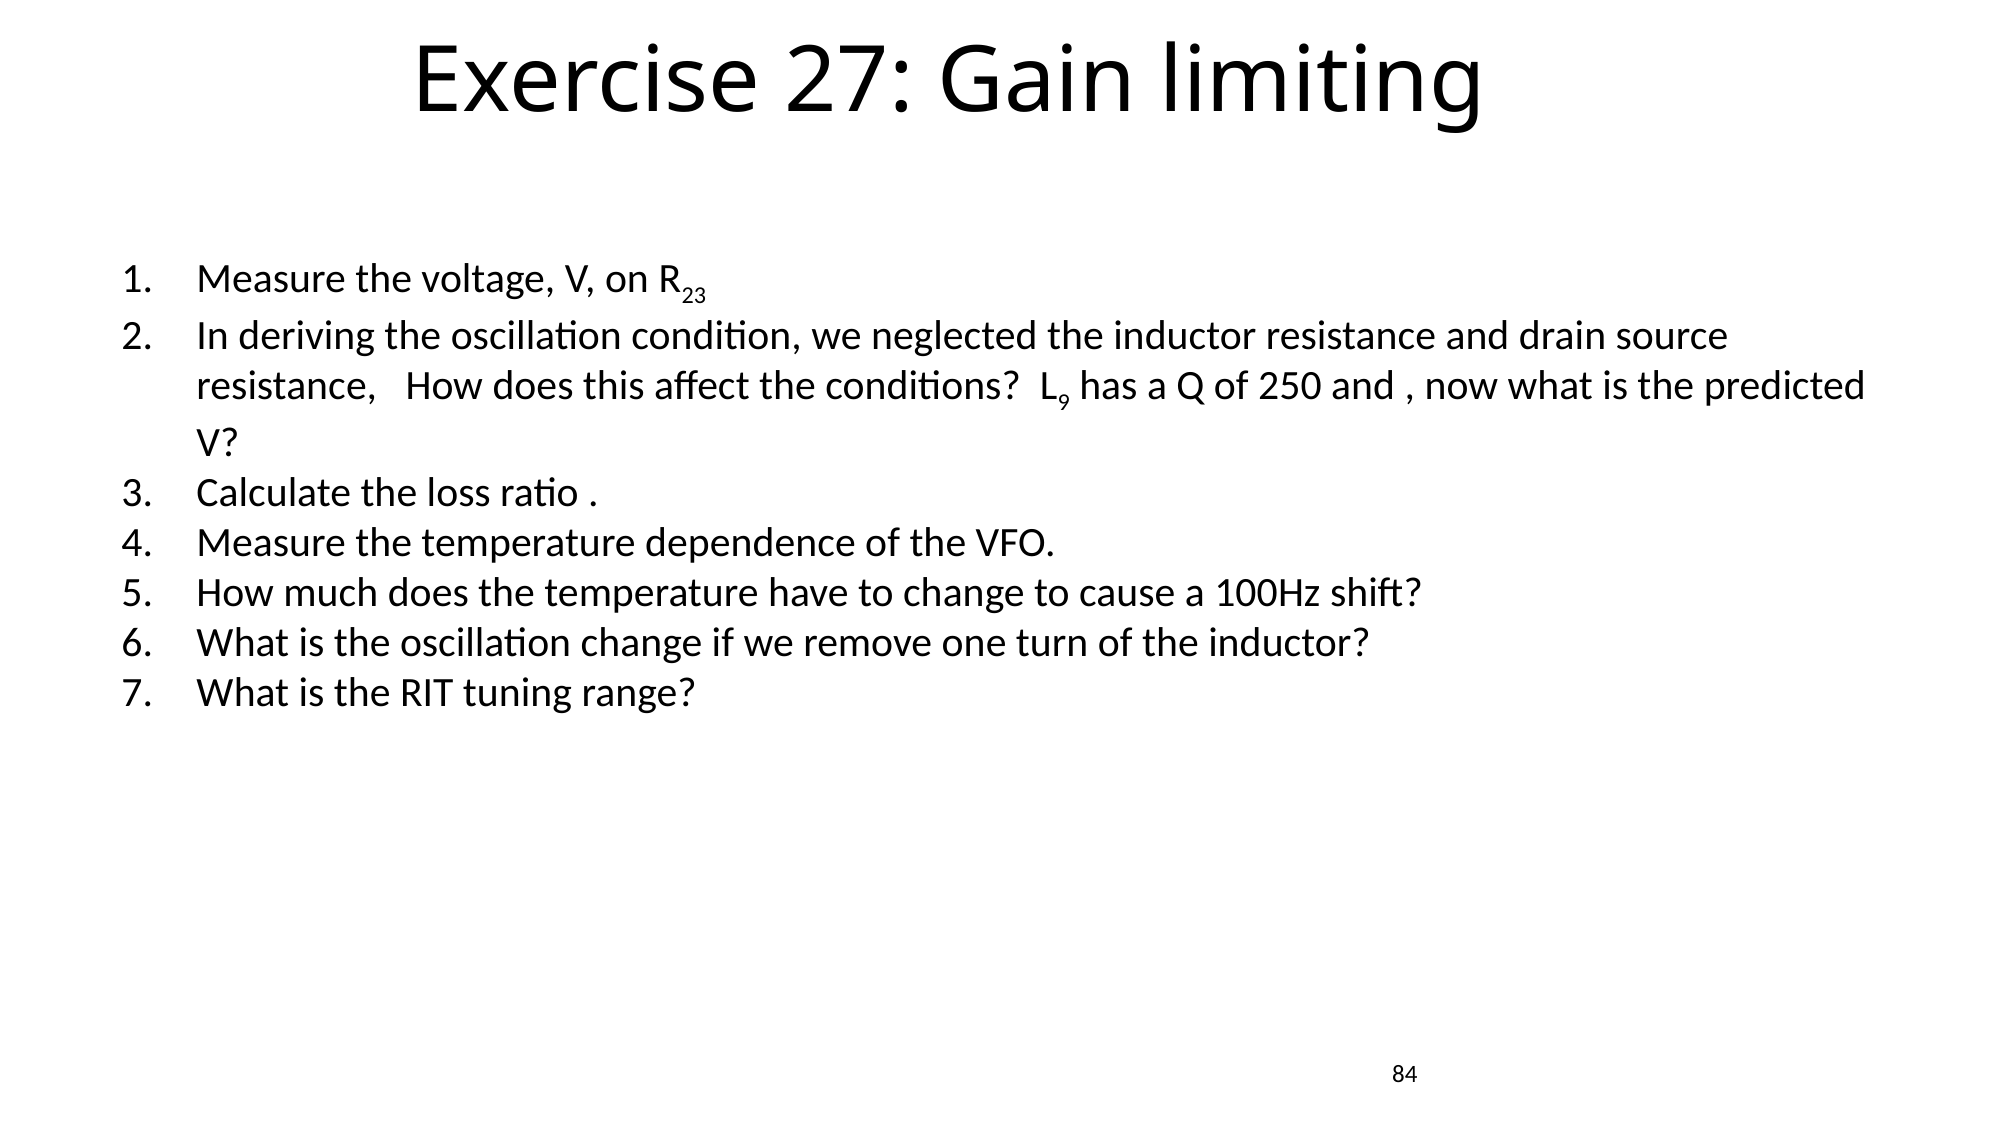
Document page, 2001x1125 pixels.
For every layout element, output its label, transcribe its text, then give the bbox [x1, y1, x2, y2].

slide_number 84 [1074, 738, 1425, 1125]
text_box Exercise 27: Gain limiting [33, 20, 1867, 131]
